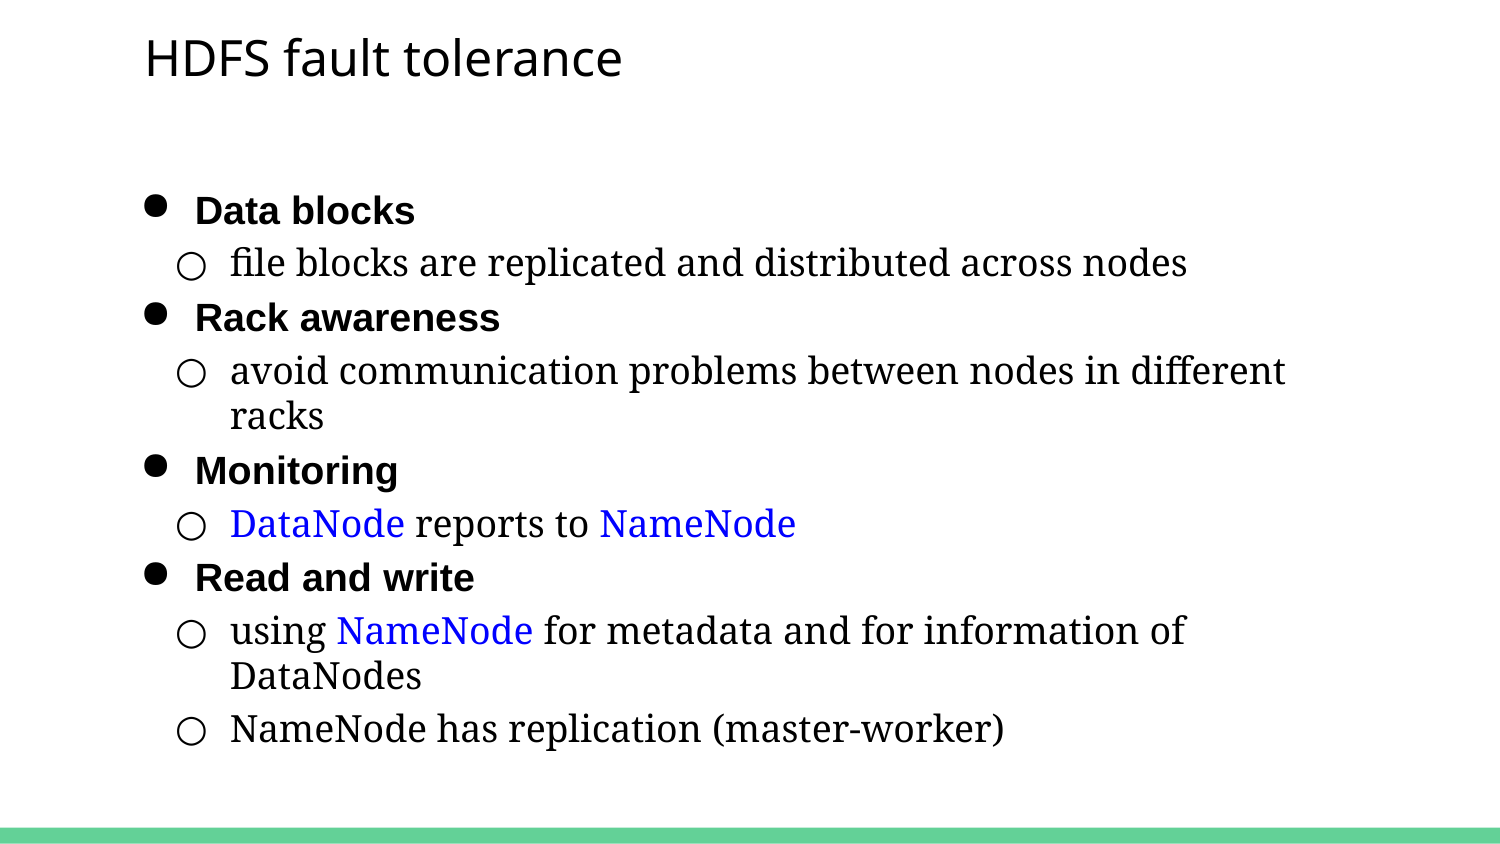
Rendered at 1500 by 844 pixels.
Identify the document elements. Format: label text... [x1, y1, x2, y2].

title HDFS fault tolerance [142, 24, 810, 168]
text_box Data blocks file blocks are replicated and distributed across nodes Rack awareness avoid communication problems between nodes in different racks Monitoring DataNode reports to NameNode Read and write using NameNode for metadata and for information of DataNodes NameNode has replication (master-worker) [138, 174, 1309, 750]
